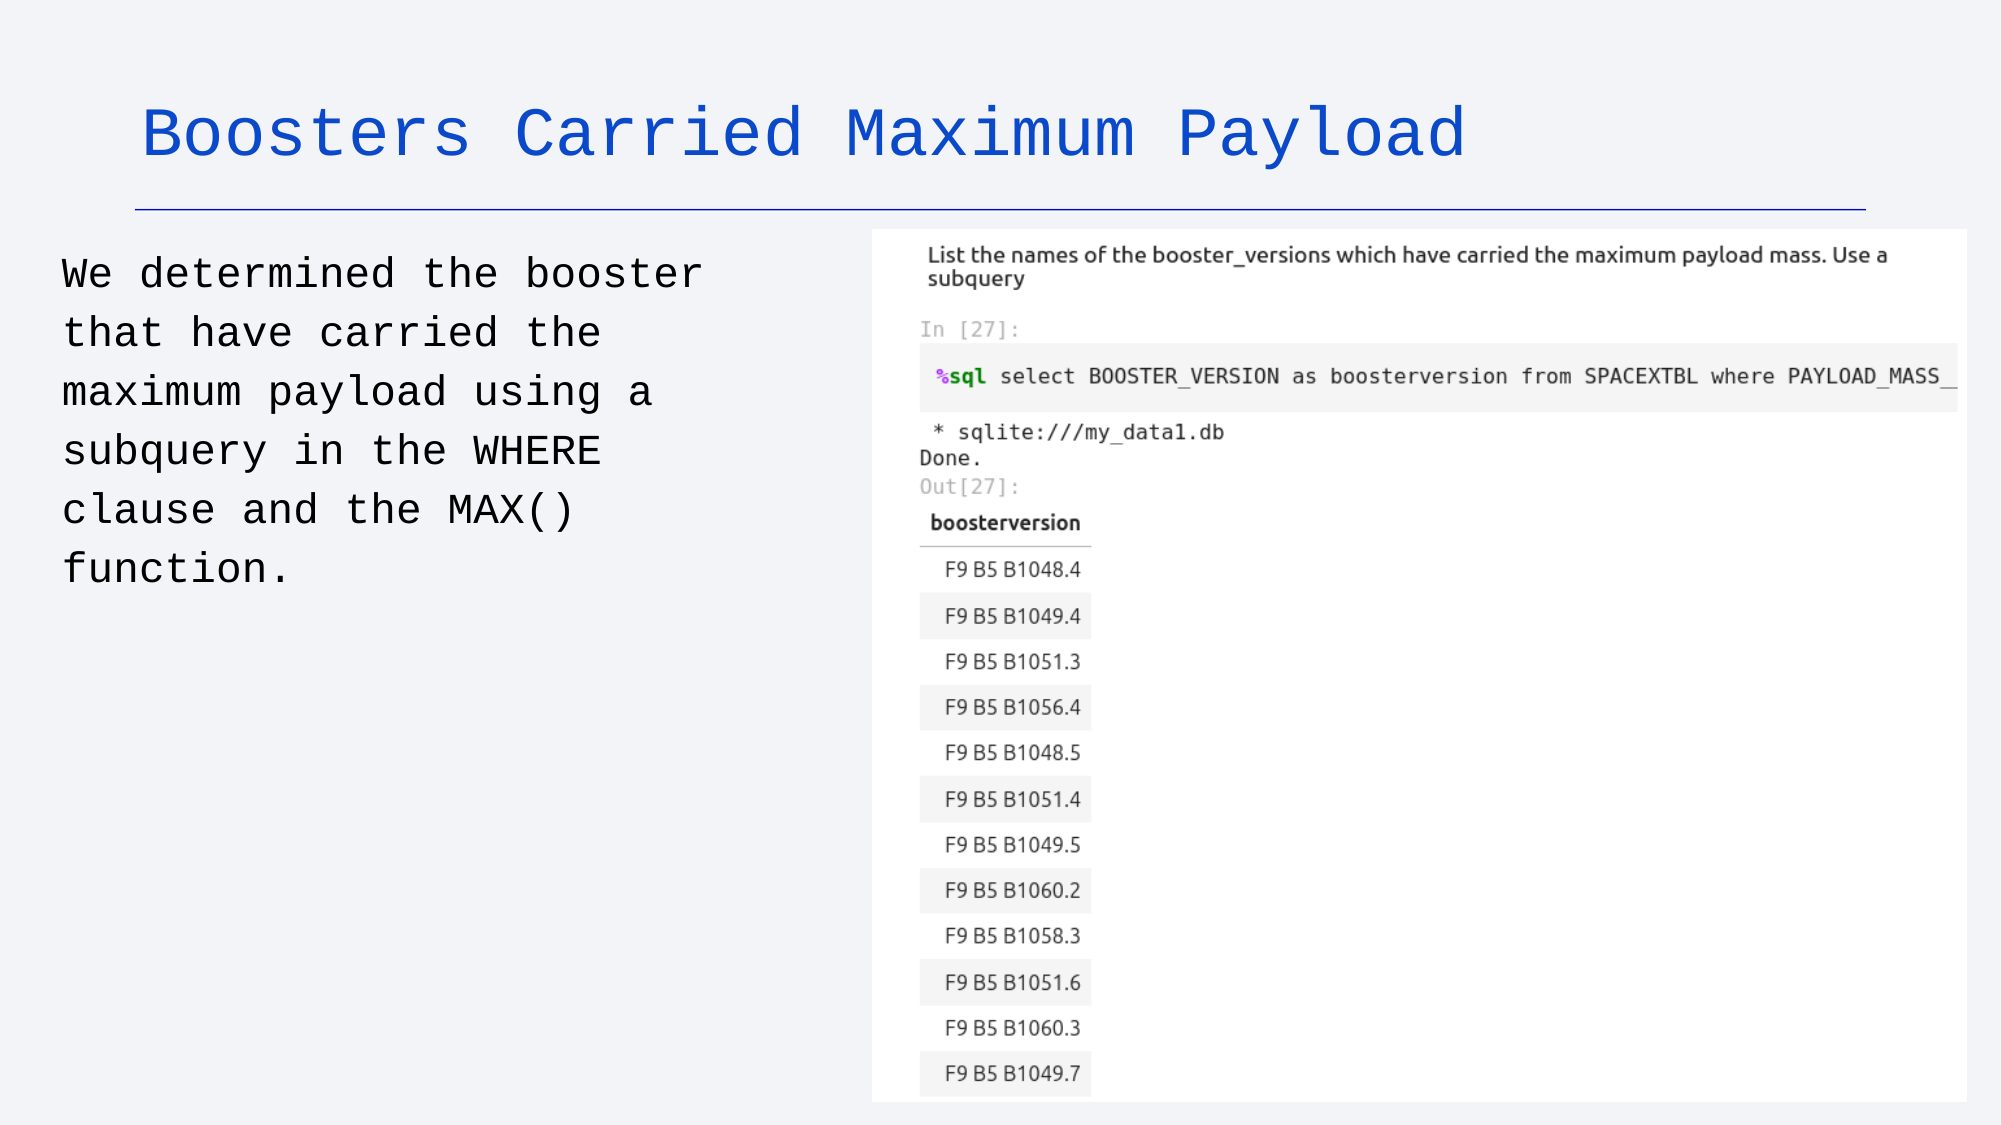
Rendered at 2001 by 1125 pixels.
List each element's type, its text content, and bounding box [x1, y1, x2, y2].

text_box Boosters Carried Maximum Payload [126, 88, 1852, 179]
list We determined the booster that have carried the maximum payload using a subquery in the WHERE clause and the MAX() function. [46, 229, 769, 659]
picture [0, 0, 2001, 1125]
